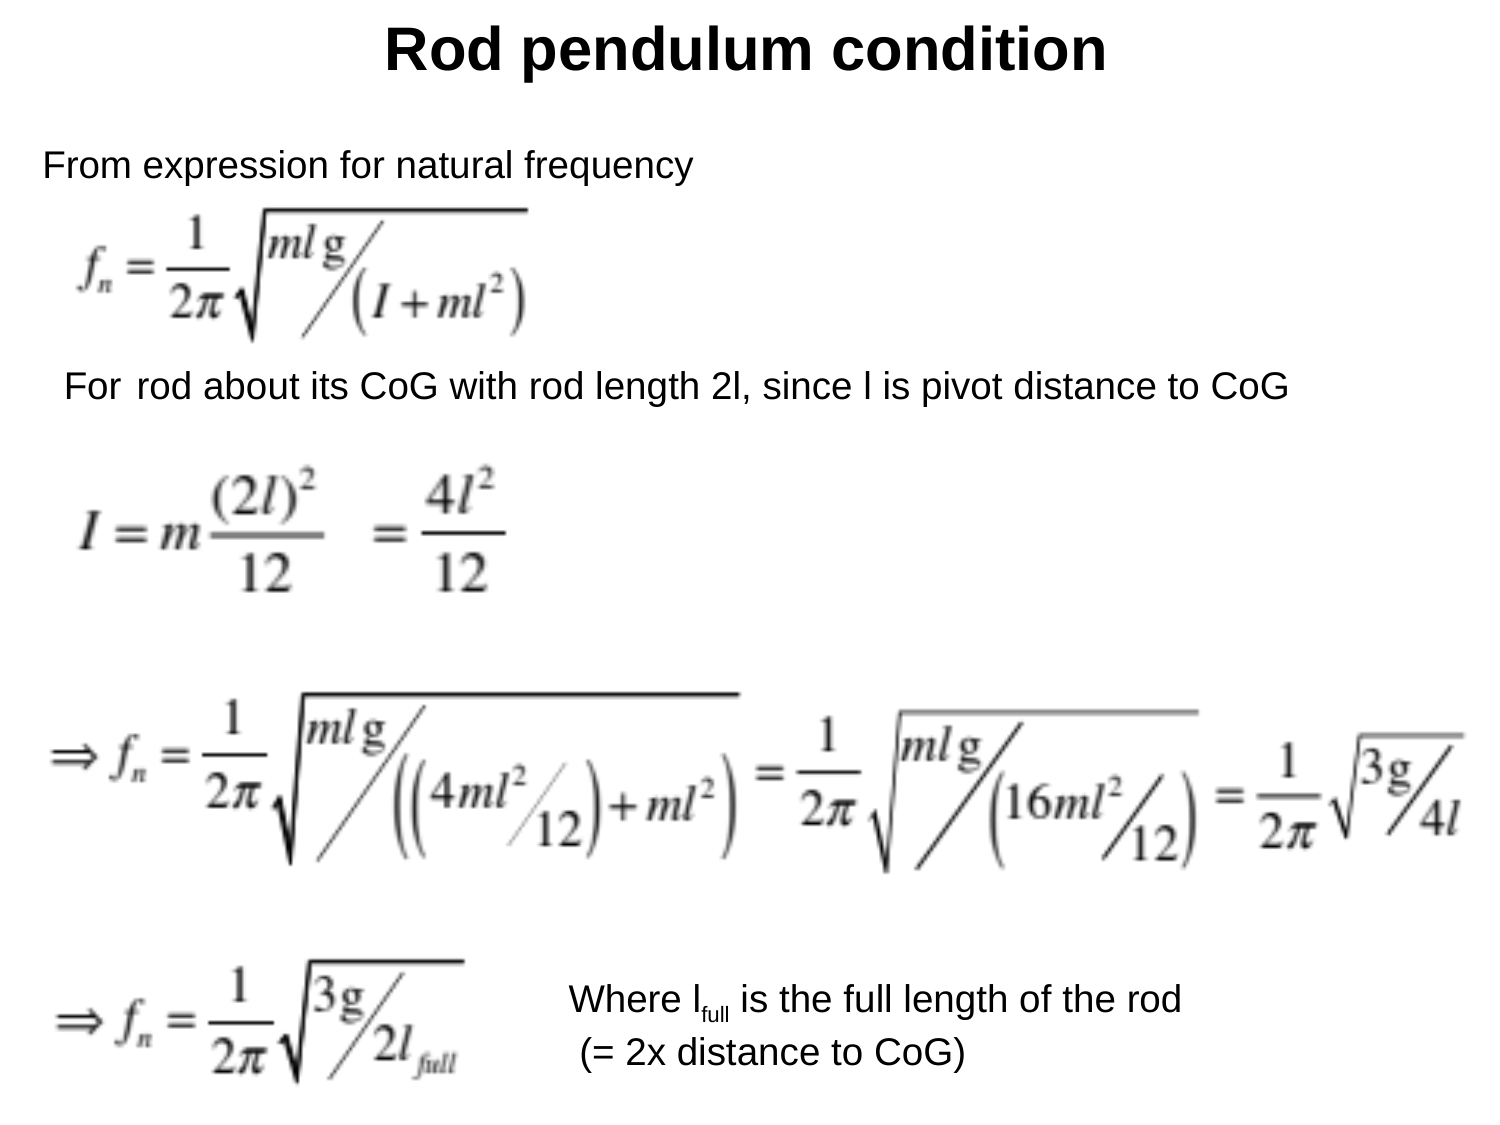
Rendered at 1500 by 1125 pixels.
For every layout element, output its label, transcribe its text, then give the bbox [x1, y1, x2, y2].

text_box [368, 451, 511, 604]
text_box Rod pendulum condition [123, 0, 1370, 92]
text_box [71, 452, 329, 604]
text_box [750, 701, 1203, 879]
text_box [50, 951, 470, 1092]
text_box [1210, 723, 1474, 856]
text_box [71, 199, 533, 348]
text_box From expression for natural frequency [27, 132, 709, 194]
text_box For rod about its CoG with rod length 2l, since l is pivot distance to CoG [49, 337, 1306, 418]
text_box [44, 684, 743, 870]
text_box Where lfull is the full length of the rod (= 2x distance to CoG) [553, 967, 1198, 1081]
